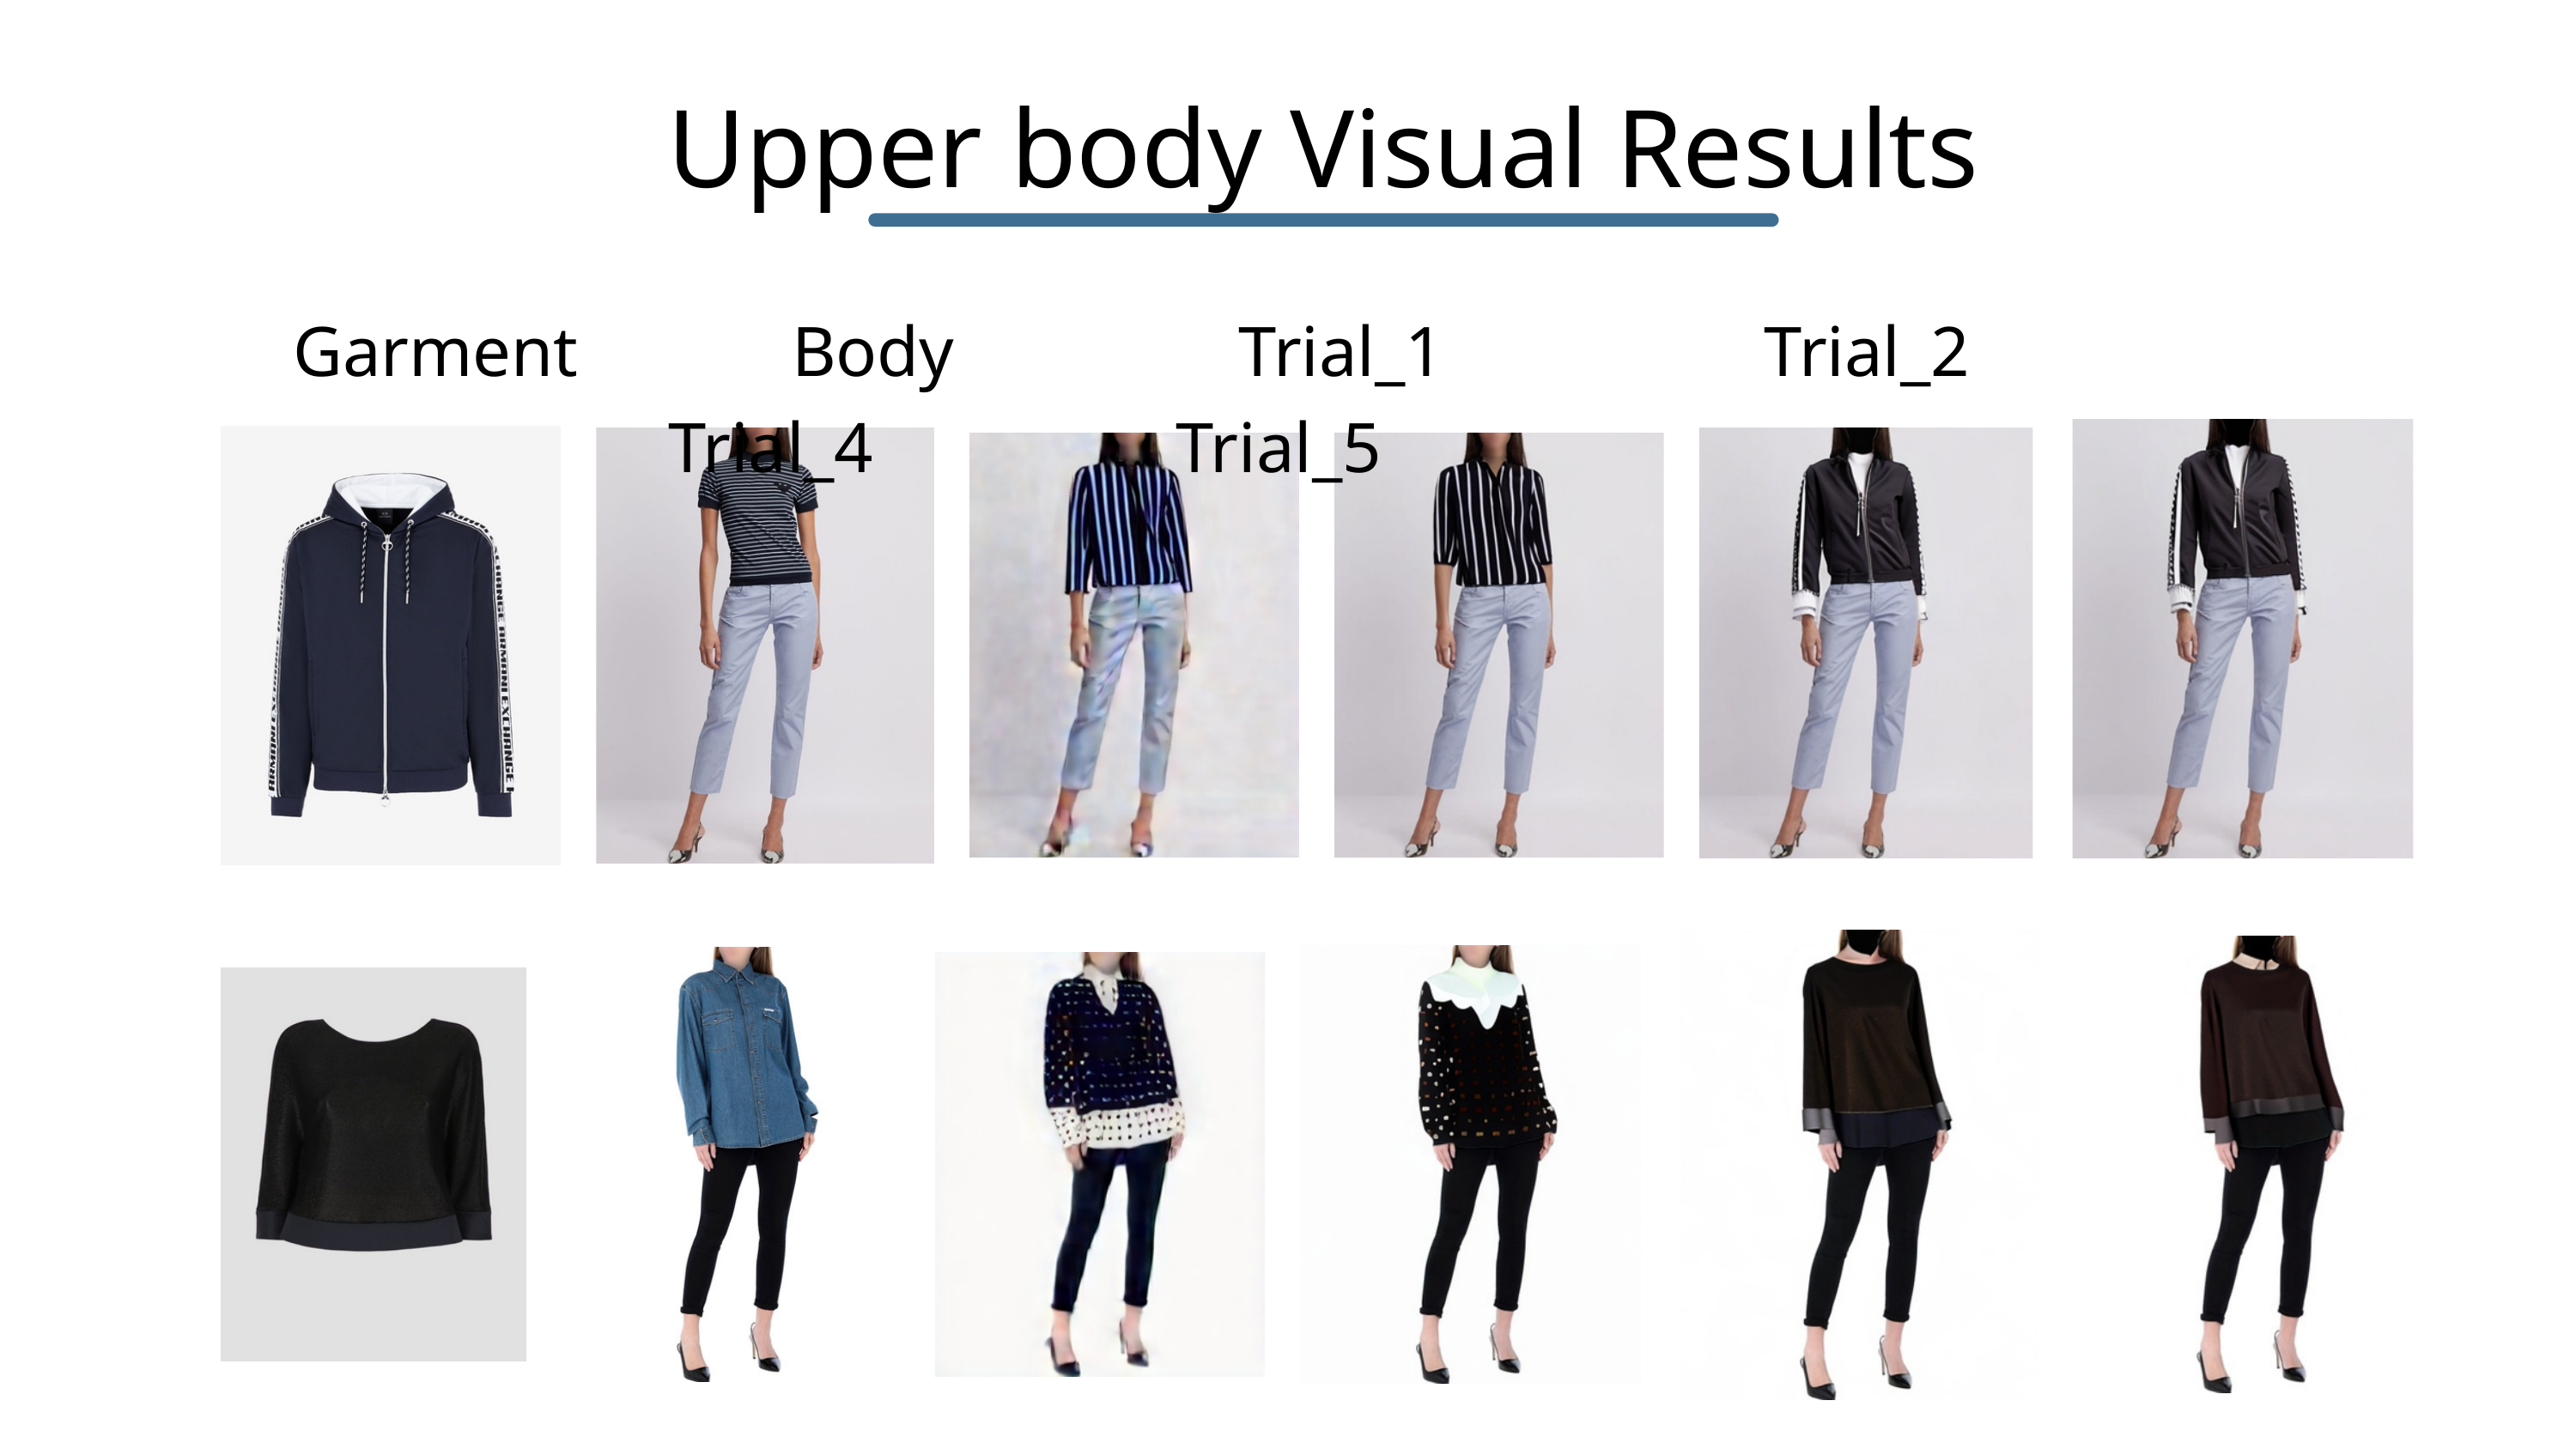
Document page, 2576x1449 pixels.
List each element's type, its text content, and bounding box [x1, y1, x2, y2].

text_box [1300, 945, 1641, 1384]
text_box Garment Body Trial_1 Trial_2 Trial_4 Trial_5 [258, 294, 2328, 487]
text_box [1698, 487, 2033, 858]
text_box [220, 426, 562, 865]
text_box [220, 967, 527, 1361]
text_box [1334, 487, 1664, 858]
text_box [1675, 930, 2041, 1400]
text_box [2072, 419, 2414, 858]
text_box [969, 487, 1299, 858]
text_box [596, 487, 934, 864]
text_box [935, 952, 1266, 1377]
text_box [2075, 936, 2432, 1393]
text_box [562, 947, 900, 1382]
text_box Upper body Visual Results [596, 58, 2050, 209]
